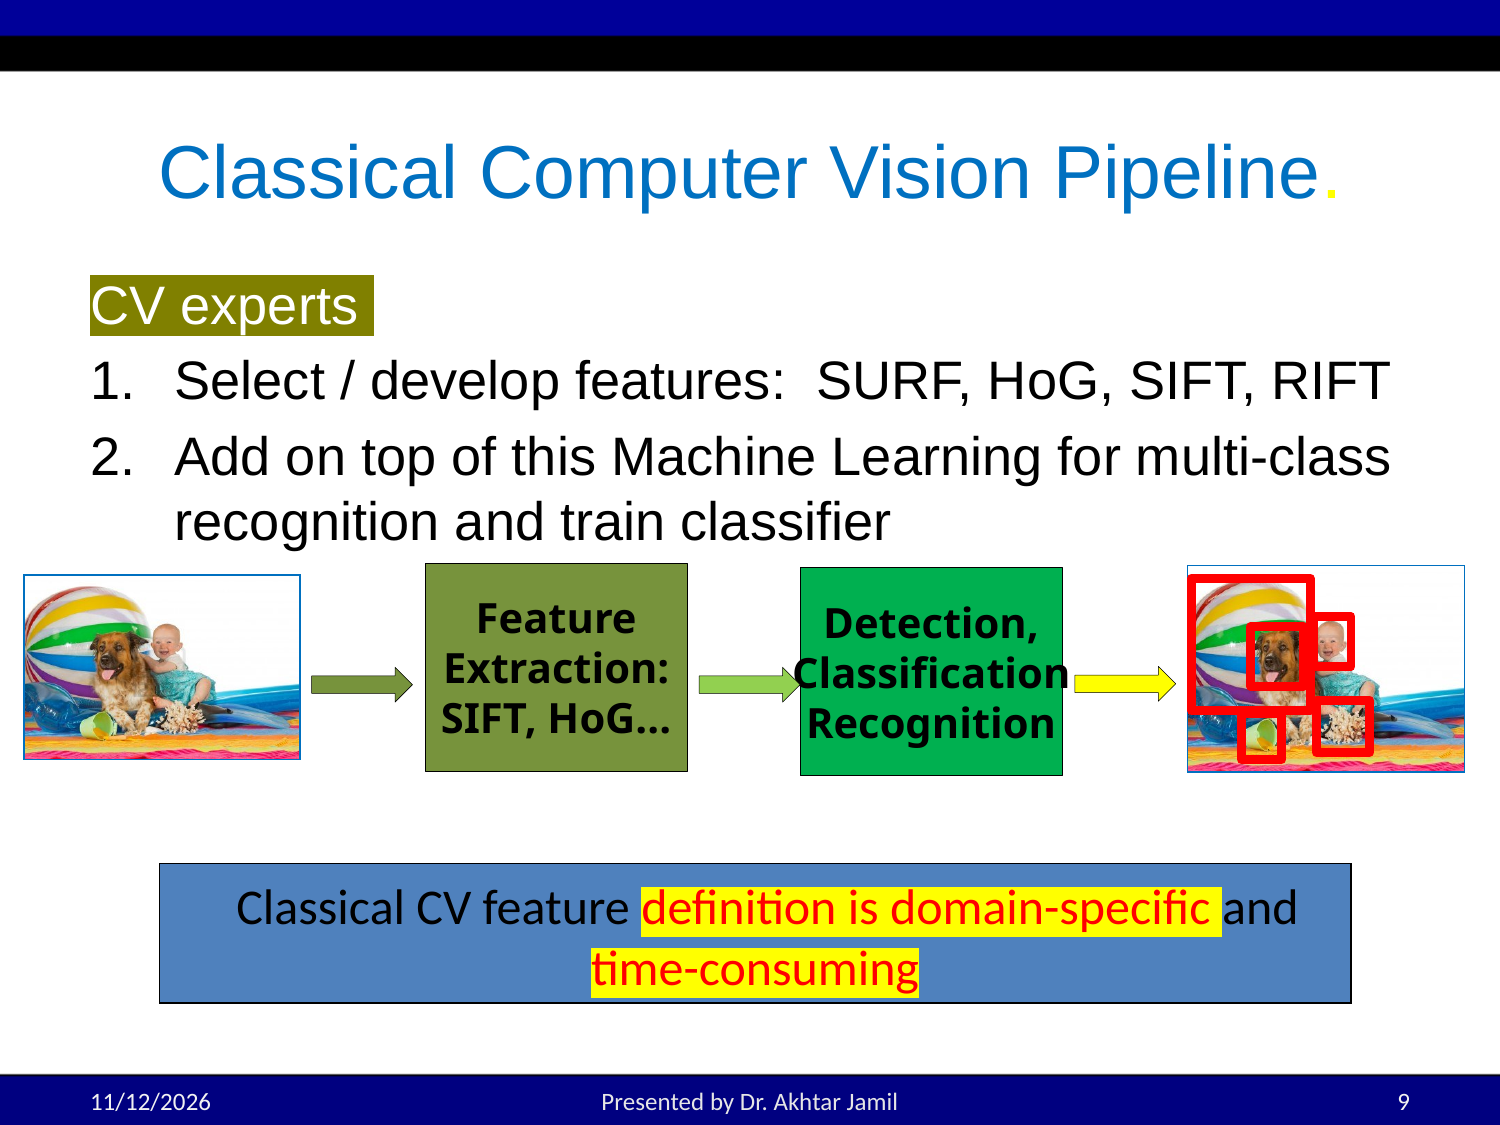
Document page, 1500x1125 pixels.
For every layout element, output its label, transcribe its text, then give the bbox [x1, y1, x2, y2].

text_box [1074, 666, 1176, 702]
text_box Classical CV feature definition is domain-specific and time-consuming [159, 863, 1352, 1003]
text_box [311, 667, 413, 703]
text_box Detection, Classification Recognition [800, 567, 1063, 776]
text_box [1188, 566, 1464, 772]
footer Presented by Dr. Akhtar Jamil [512, 1062, 988, 1125]
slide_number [75, 1062, 425, 1125]
text_box [699, 667, 801, 703]
picture [0, 0, 1500, 1125]
text_box Feature Extraction: SIFT, HoG... [425, 563, 688, 772]
list CV experts Select / develop features: SURF, HoG, SIFT, RIFT Add on top of this Machine Learning for multi-class recognition and train classifier [75, 262, 1425, 1005]
slide_number 9 [1074, 1062, 1425, 1125]
title Classical Computer Vision Pipeline. [75, 99, 1425, 238]
